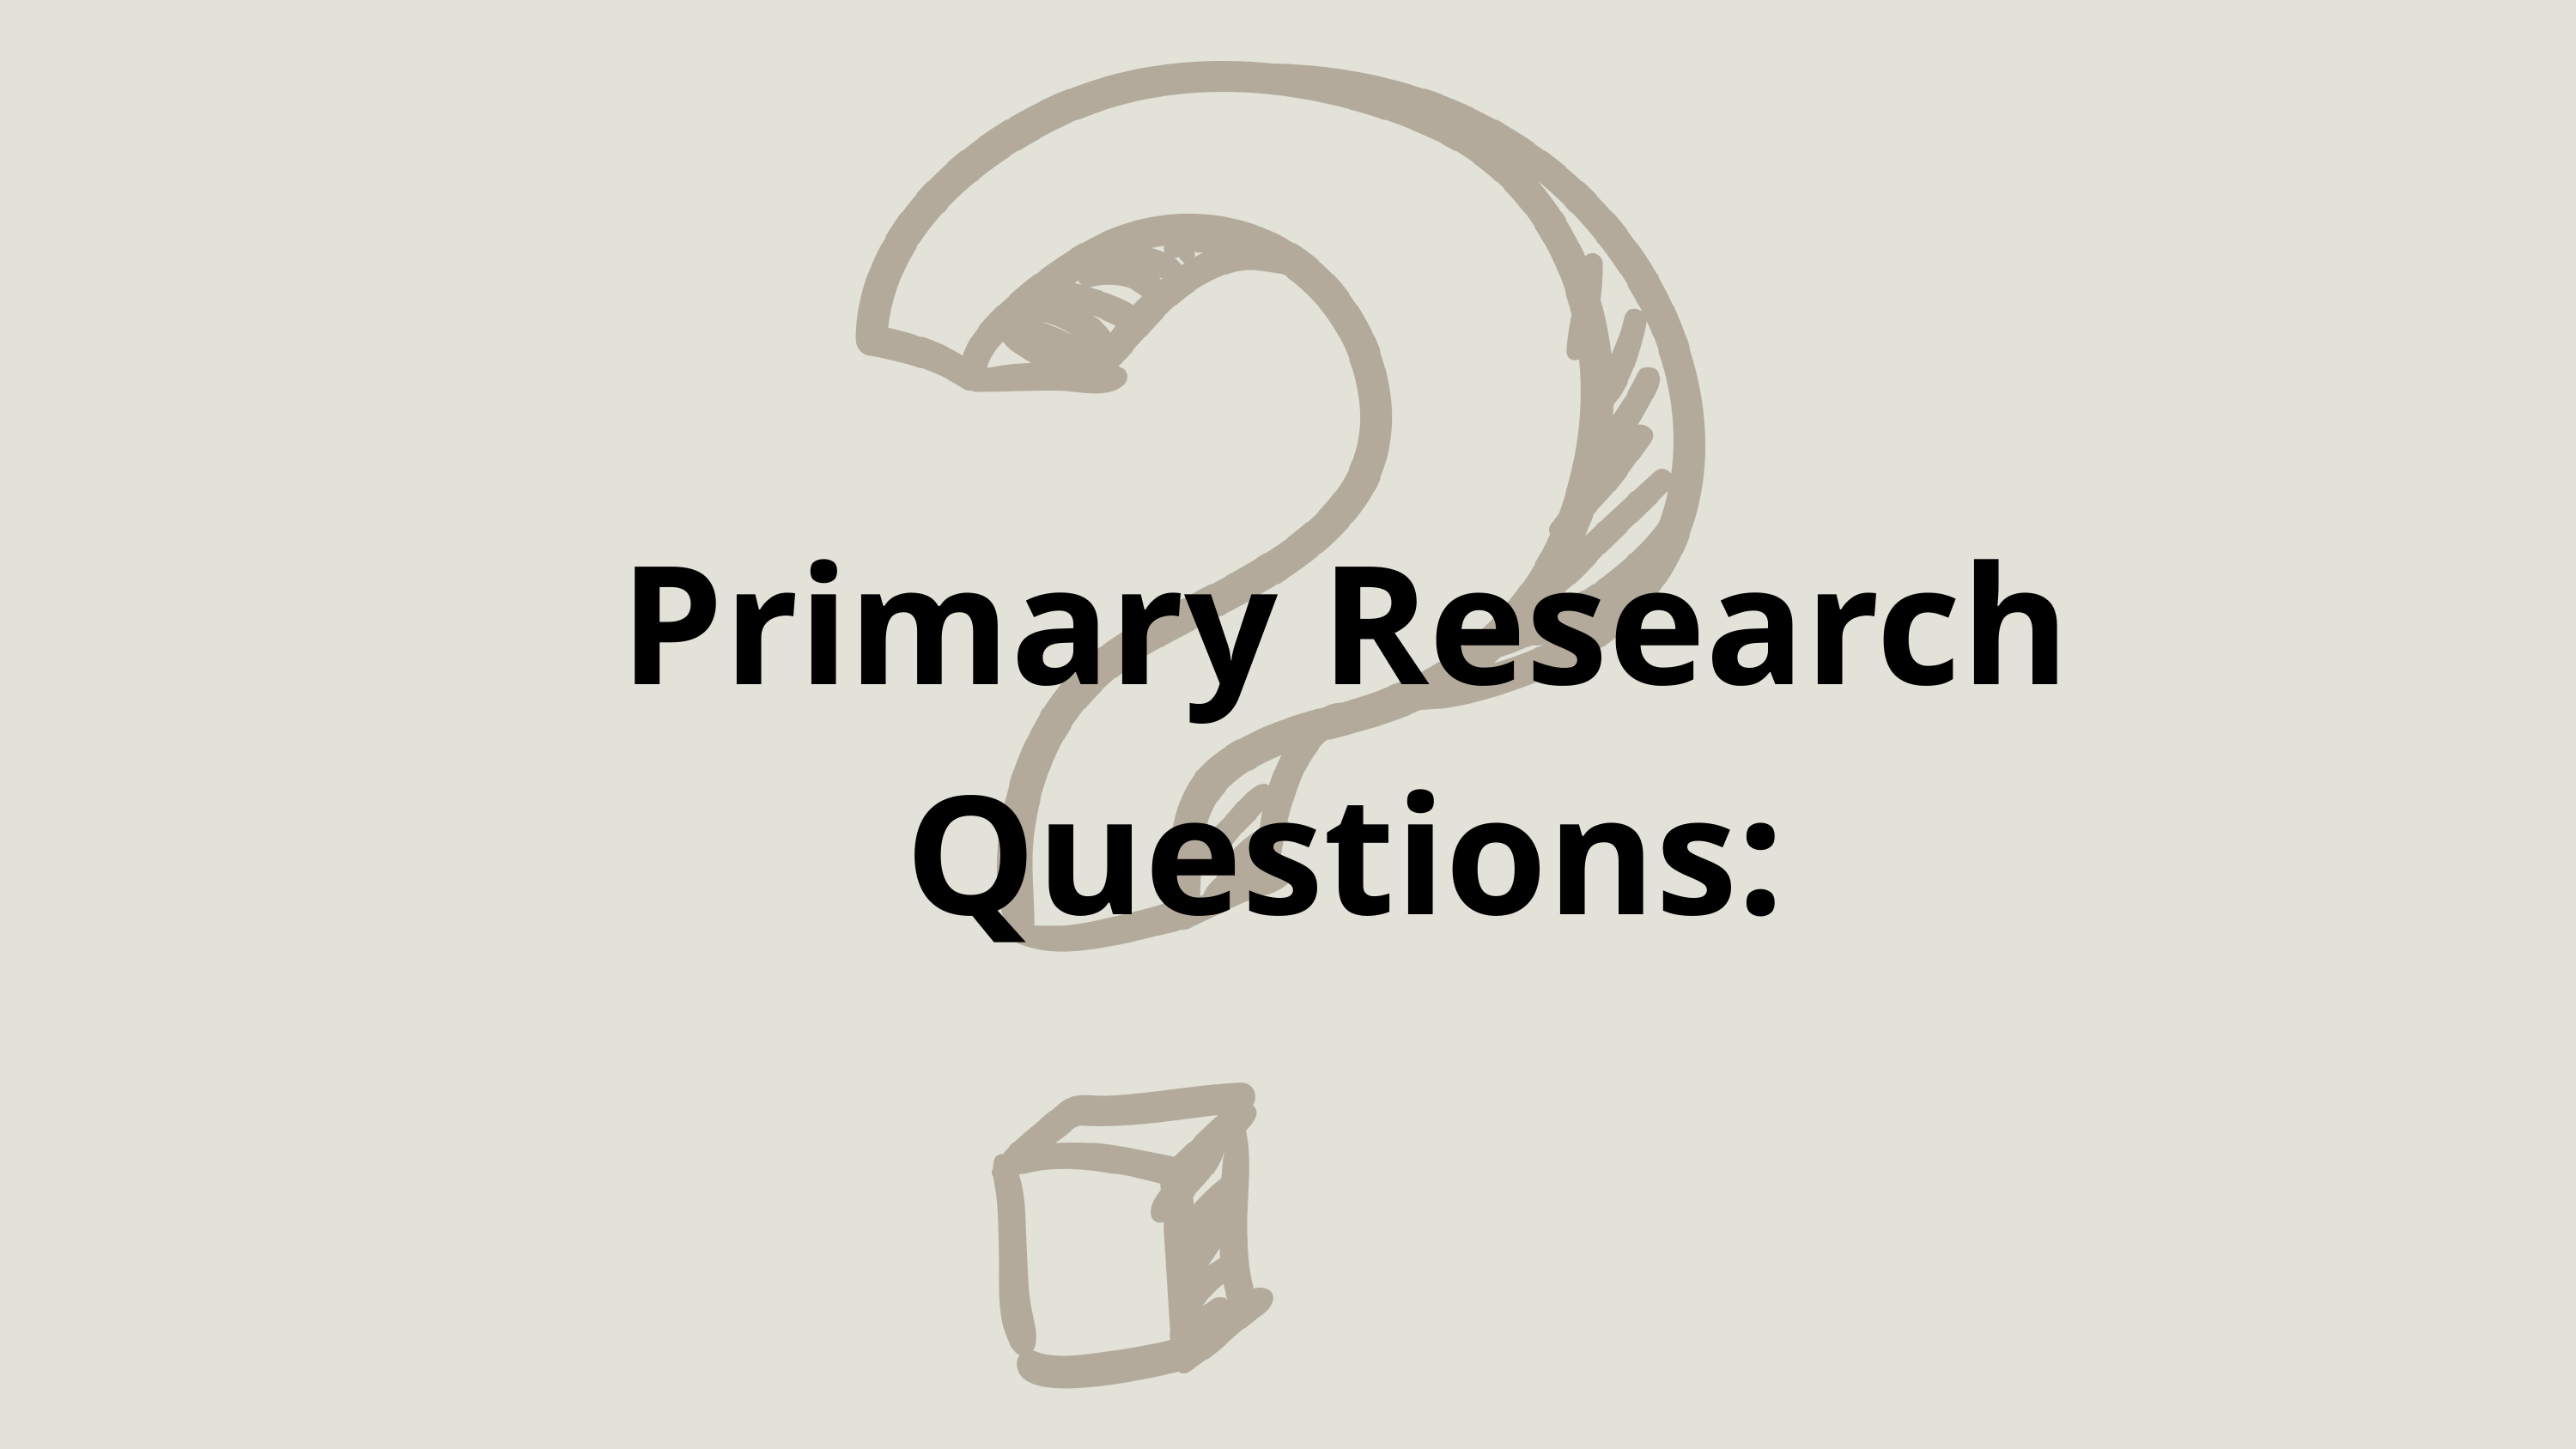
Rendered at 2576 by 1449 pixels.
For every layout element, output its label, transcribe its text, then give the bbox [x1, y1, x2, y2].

text_box [855, 949, 1721, 1391]
text_box Primary Research Questions: [463, 487, 2227, 949]
text_box [855, 58, 1721, 487]
